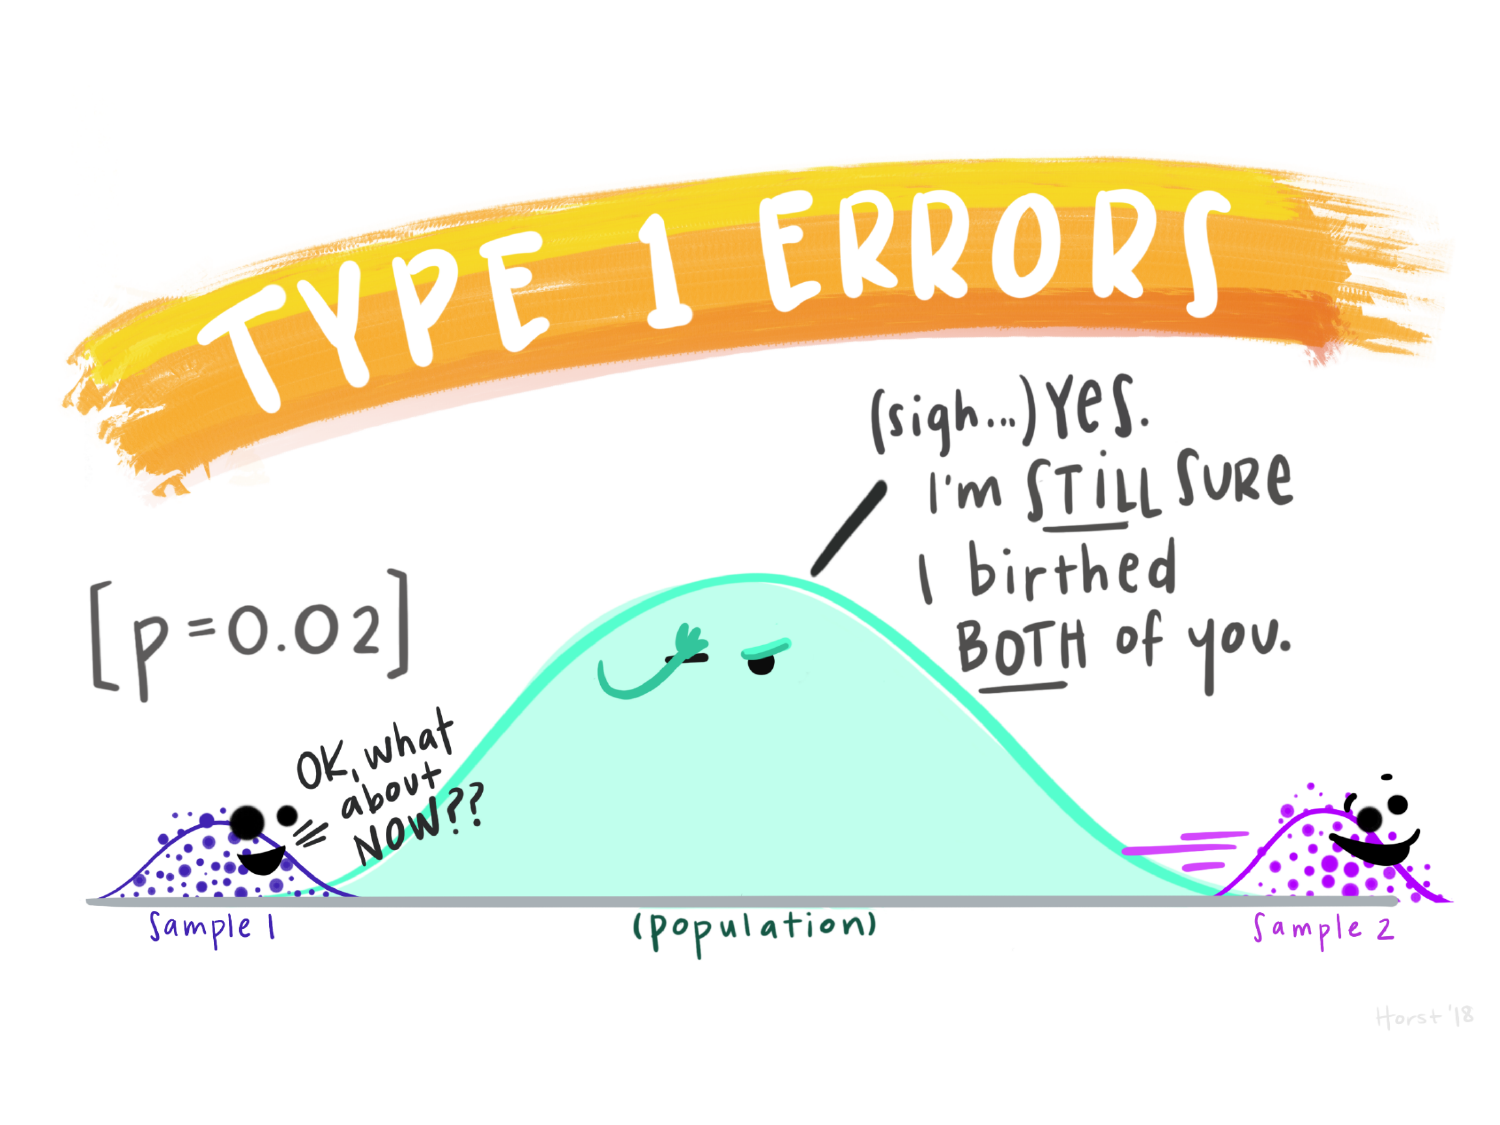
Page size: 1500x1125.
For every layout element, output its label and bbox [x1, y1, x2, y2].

picture [0, 85, 1500, 1039]
